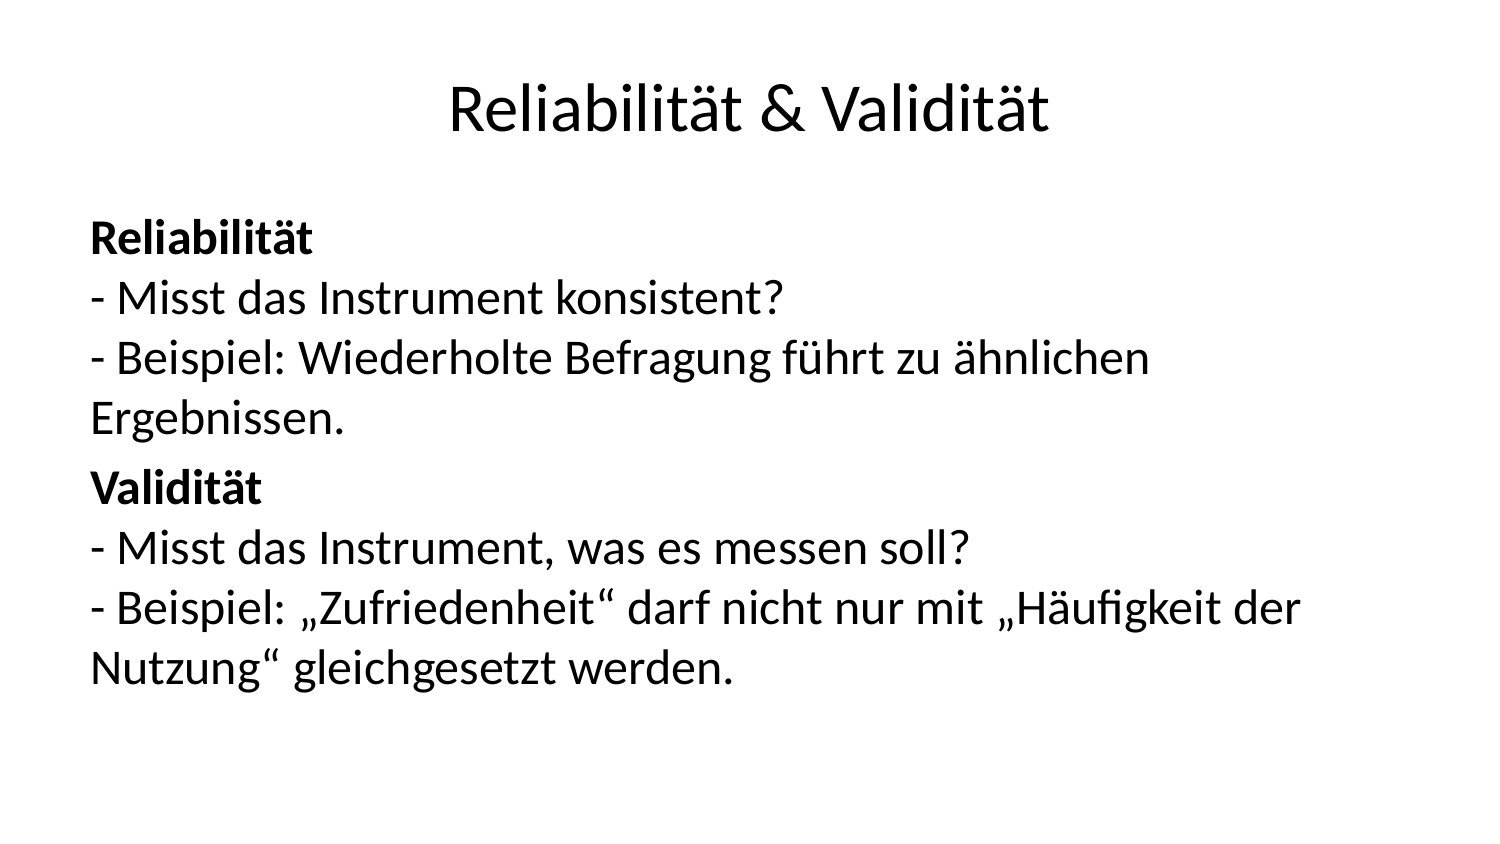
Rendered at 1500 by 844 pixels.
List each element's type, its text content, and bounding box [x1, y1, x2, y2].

list Reliabilität - Misst das Instrument konsistent? - Beispiel: Wiederholte Befragung führt zu ähnlichen Ergebnissen. Validität - Misst das Instrument, was es messen soll? - Beispiel: „Zufriedenheit“ darf nicht nur mit „Häufigkeit der Nutzung“ gleichgesetzt werden. [75, 196, 1425, 754]
title Reliabilität & Validität [75, 33, 1425, 175]
